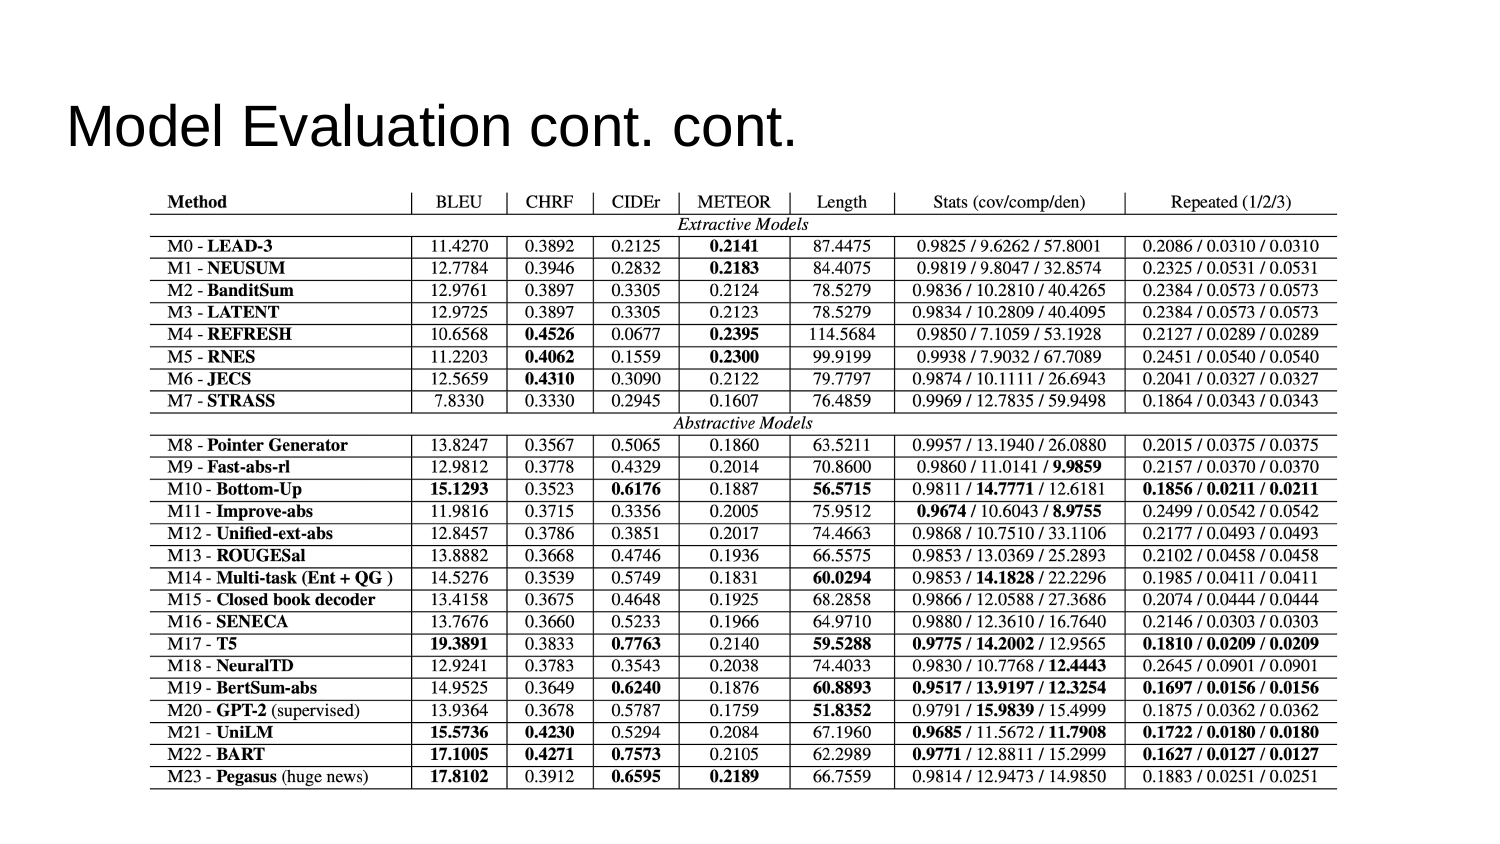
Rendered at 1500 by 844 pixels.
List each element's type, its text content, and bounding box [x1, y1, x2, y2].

picture [129, 175, 1371, 804]
title Model Evaluation cont. cont. [51, 72, 1449, 167]
